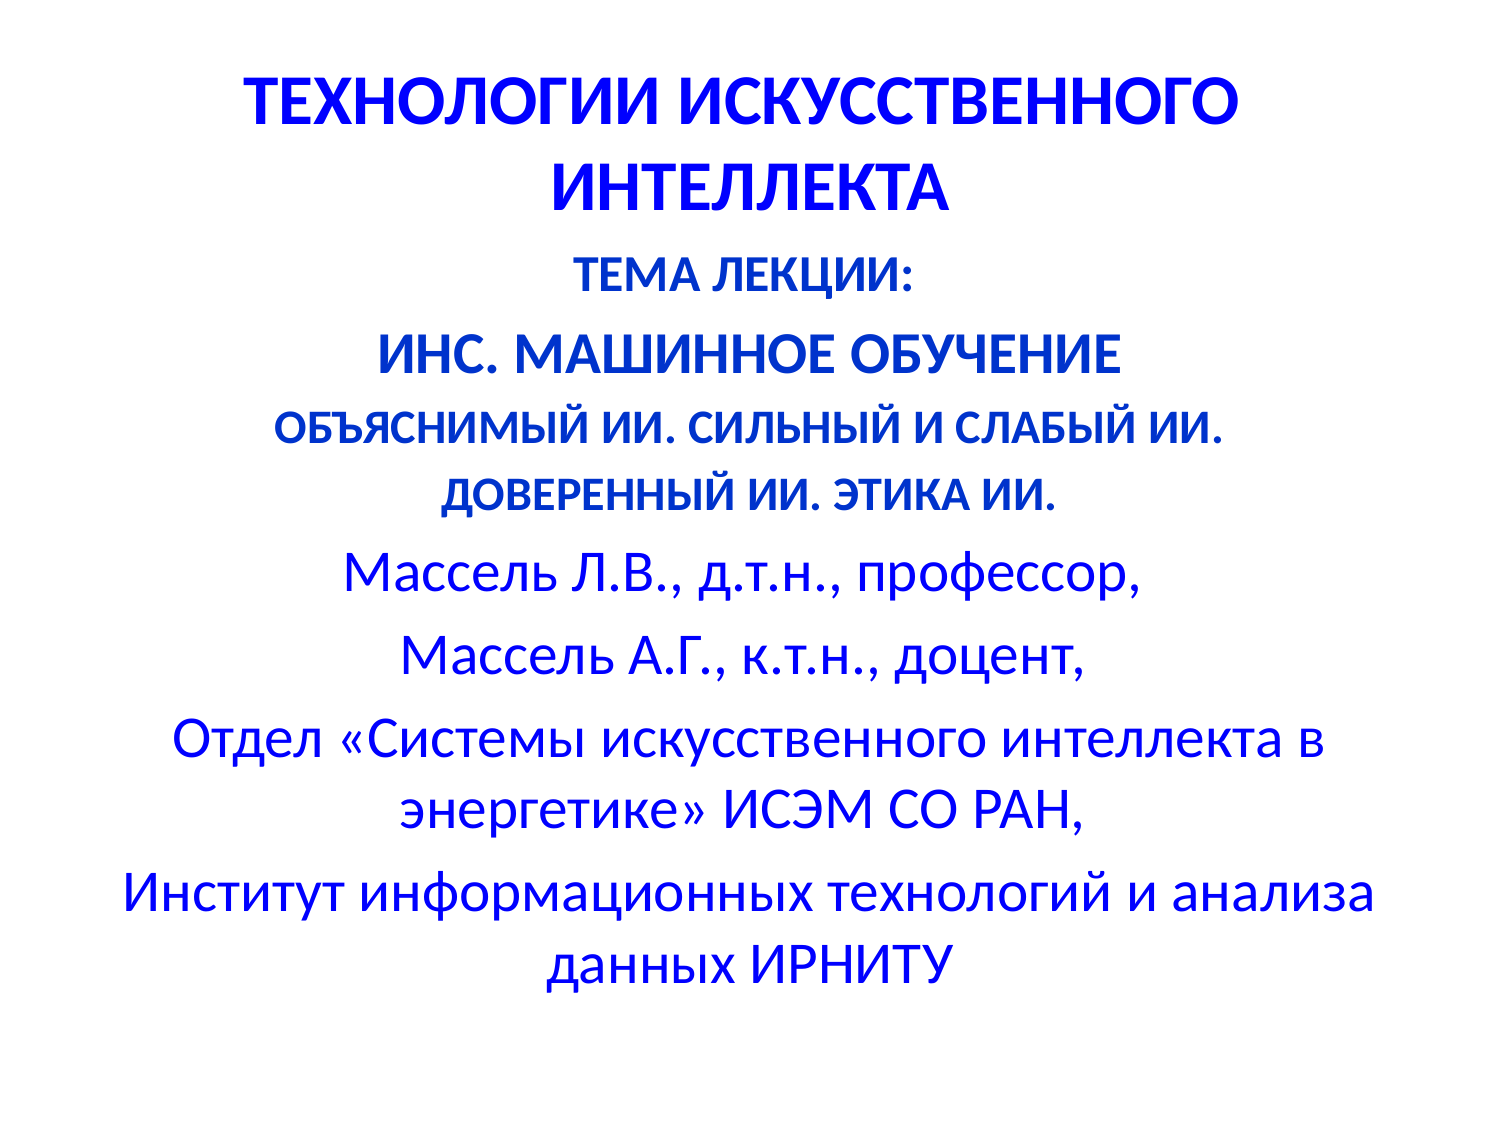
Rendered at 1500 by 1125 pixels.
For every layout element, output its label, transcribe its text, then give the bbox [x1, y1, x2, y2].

list ТЕМА ЛЕКЦИИ: ИНС. МАШИННОЕ ОБУЧЕНИЕ ОБЪЯСНИМЫЙ ИИ. СИЛЬНЫЙ И СЛАБЫЙ ИИ. ДОВЕРЕННЫЙ ИИ. ЭТИКА ИИ. Массель Л.В., д.т.н., профессор, Массель А.Г., к.т.н., доцент, Отдел «Системы искусственного интеллекта в энергетике» ИСЭМ СО РАН, Институт информационных технологий и анализа данных ИРНИТУ [75, 232, 1425, 1005]
title ТЕХНОЛОГИИ ИСКУССТВЕННОГО ИНТЕЛЛЕКТА [75, 45, 1425, 232]
